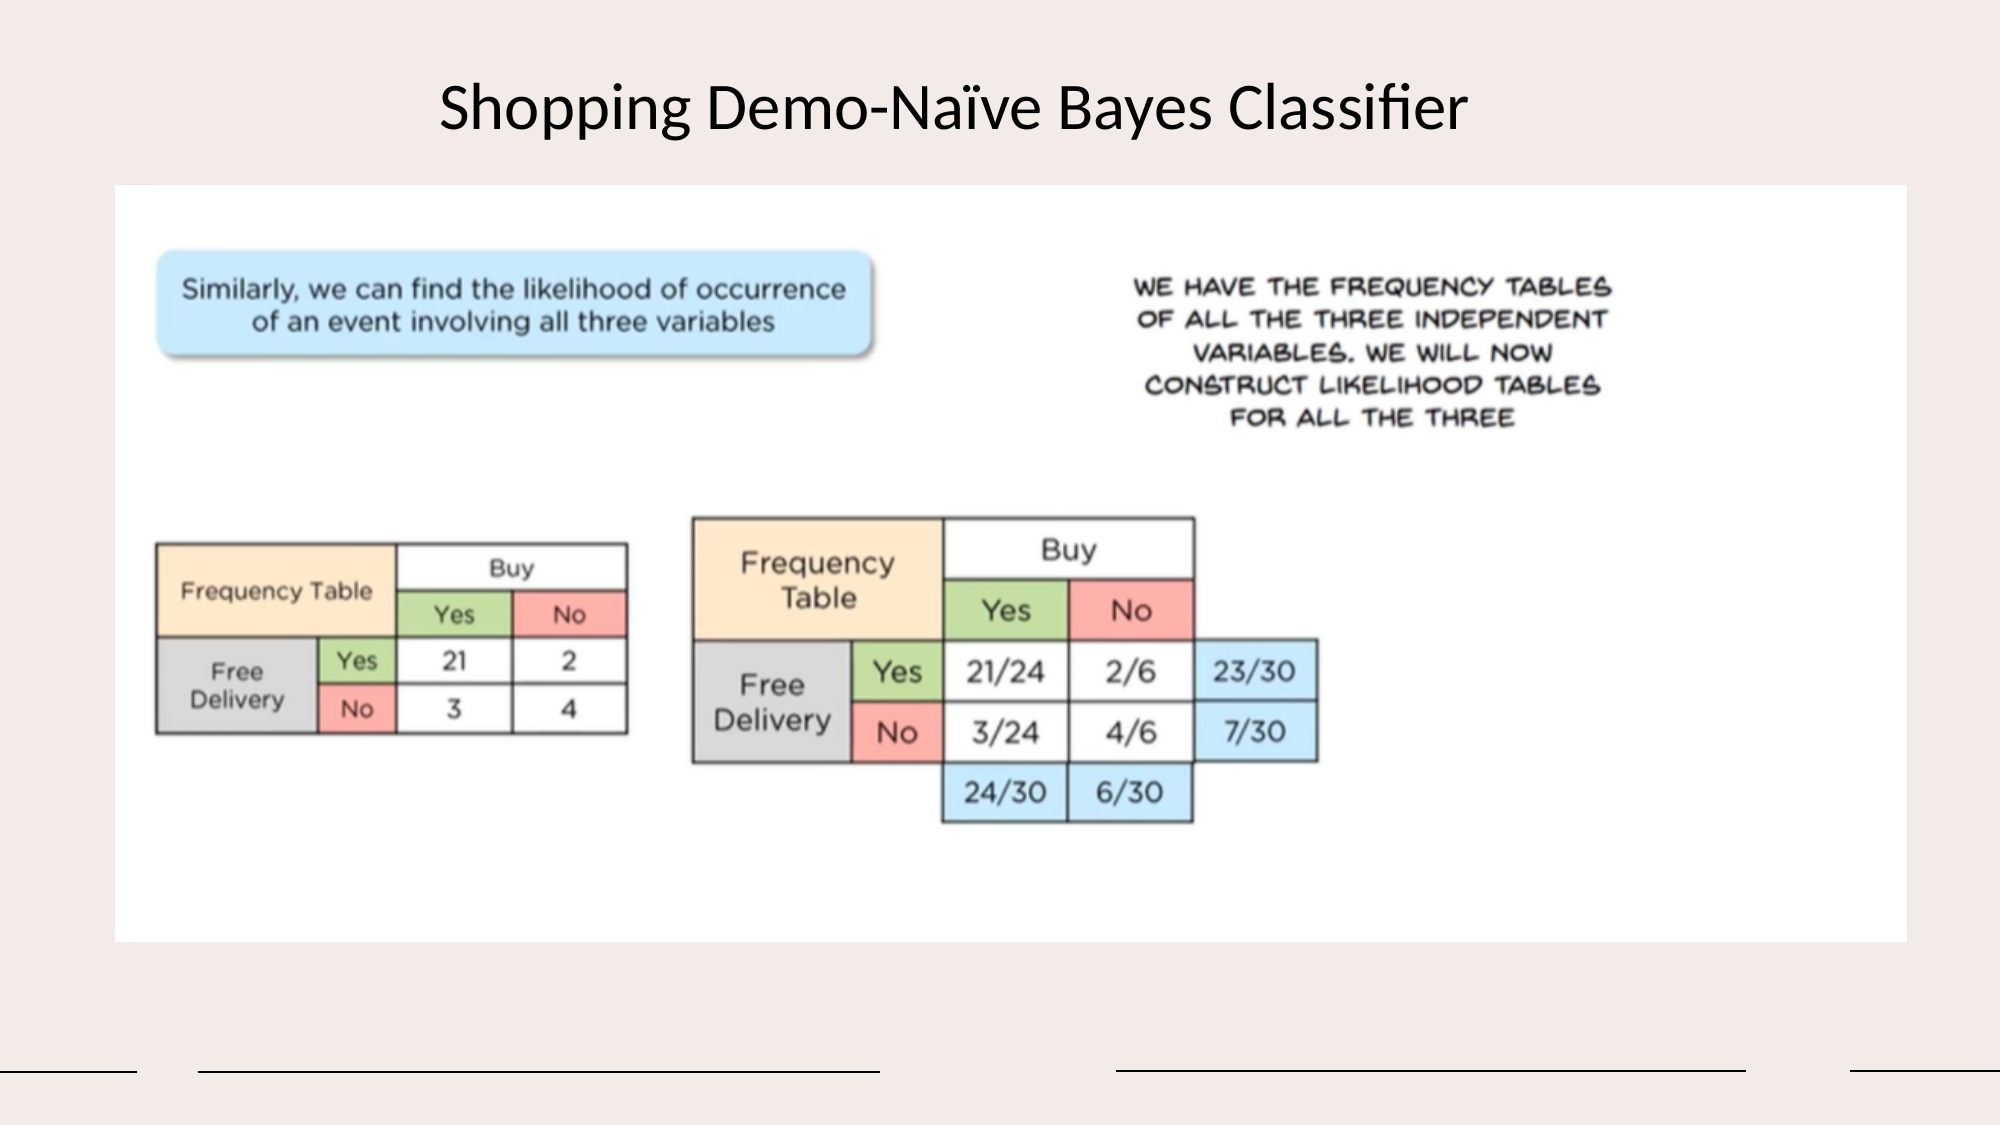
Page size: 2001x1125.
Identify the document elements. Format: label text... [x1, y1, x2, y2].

title Shopping Demo-Naïve Bayes Classifier [314, 55, 1596, 157]
picture [115, 185, 1907, 942]
